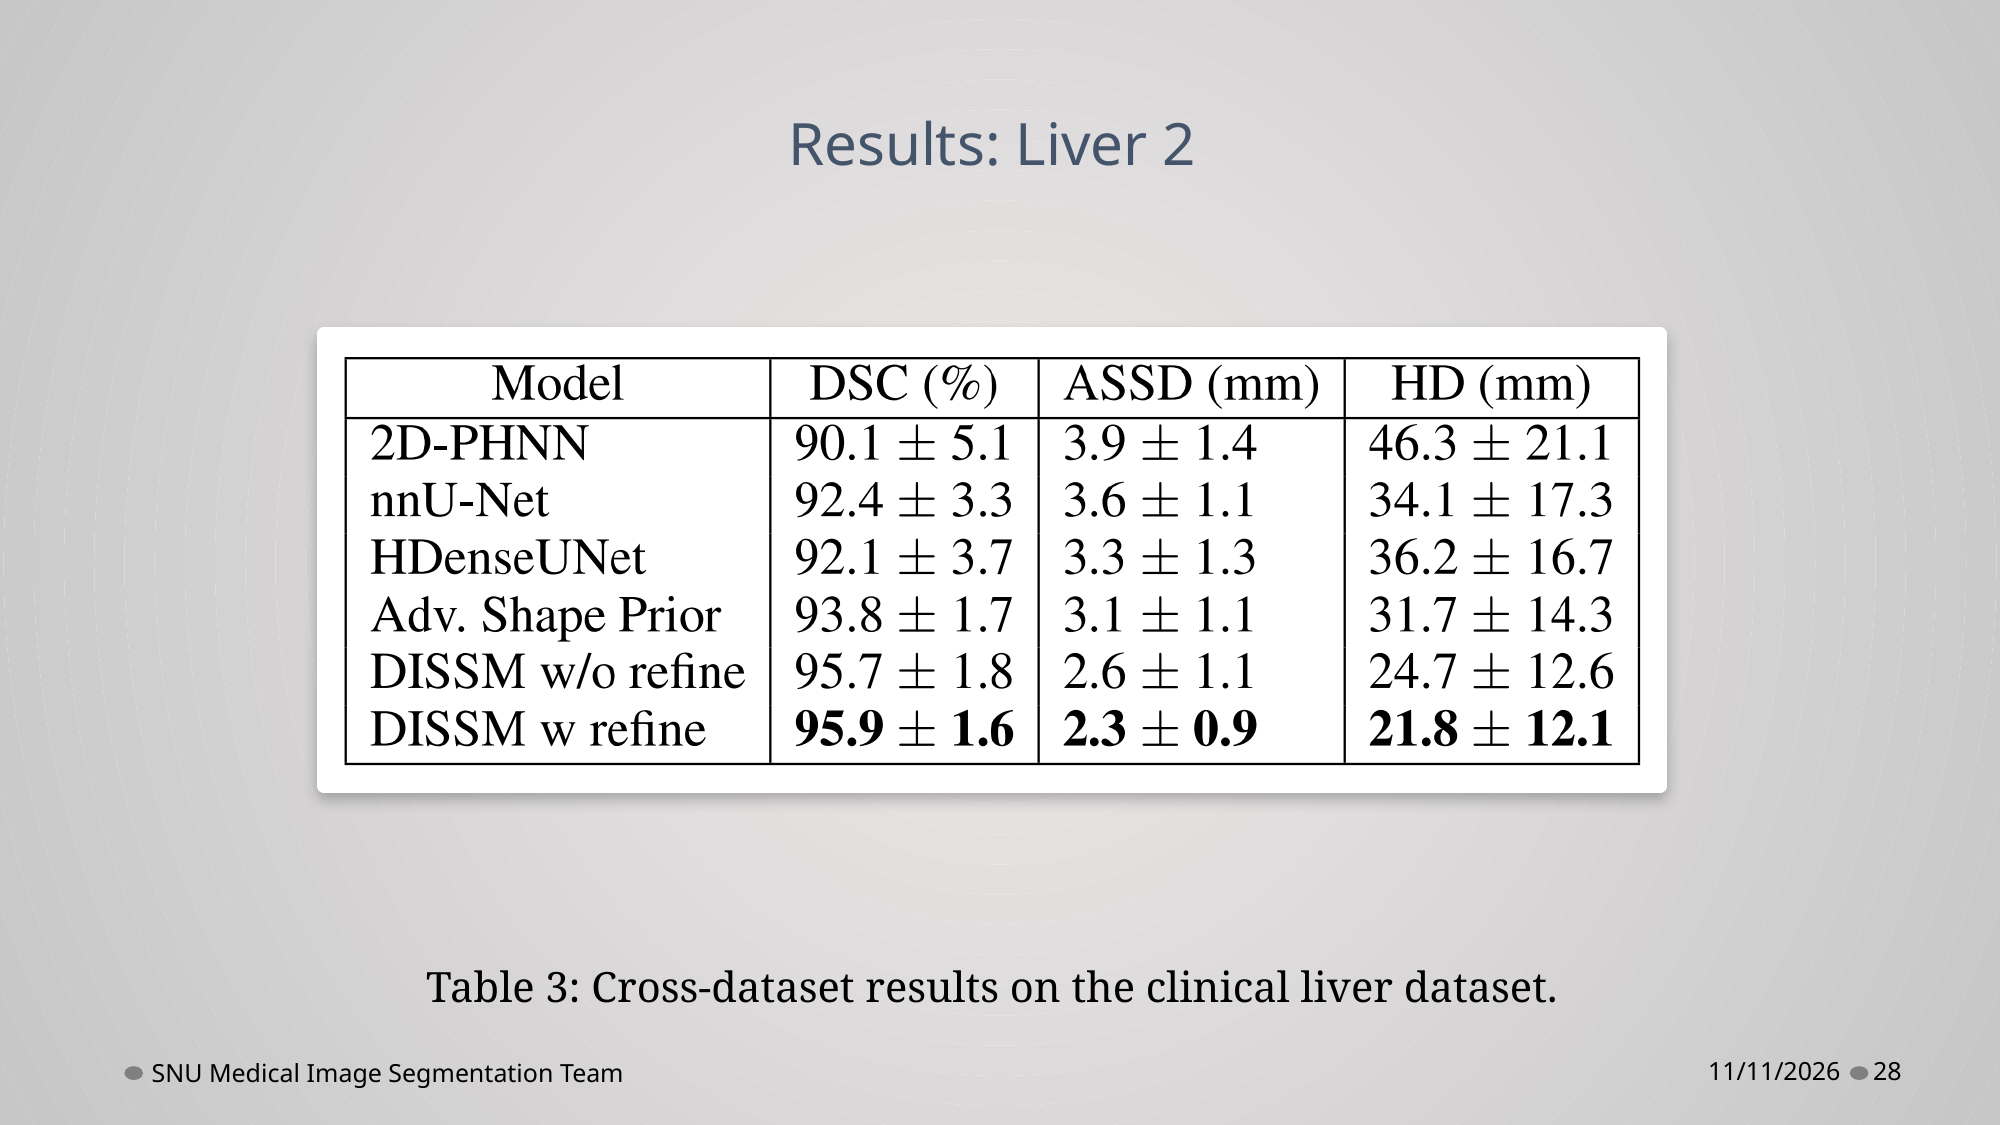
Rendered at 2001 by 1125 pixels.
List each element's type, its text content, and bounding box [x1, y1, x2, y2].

picture [329, 339, 1655, 781]
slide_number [1391, 1042, 1849, 1103]
slide_number 28 [1868, 1042, 1992, 1103]
footer SNU Medical Image Segmentation Team [144, 1042, 768, 1103]
list Table 3: Cross-dataset results on the clinical liver dataset. [367, 953, 1617, 1041]
title Results: Liver 2 [367, 37, 1617, 185]
